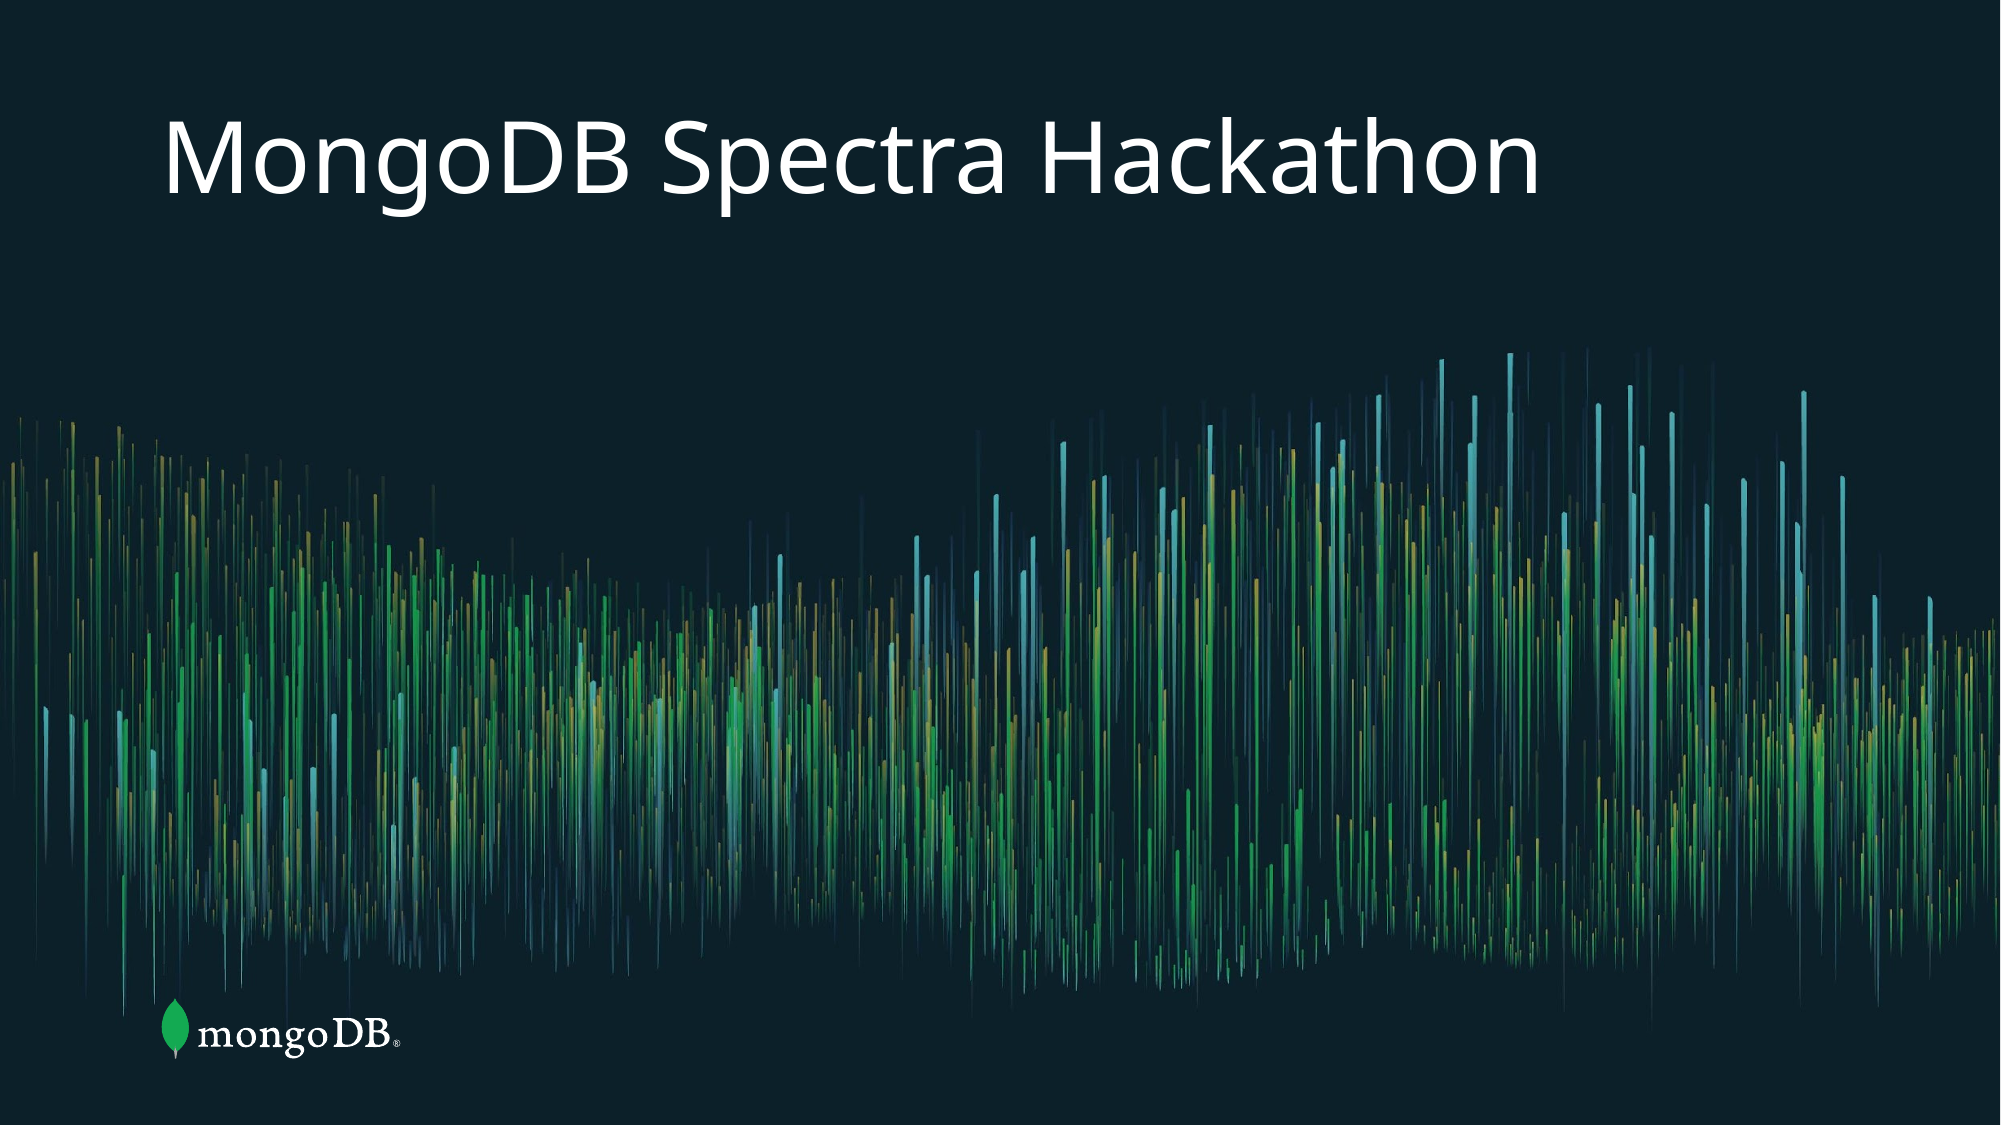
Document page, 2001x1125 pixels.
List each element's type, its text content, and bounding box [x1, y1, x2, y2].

title MongoDB Spectra Hackathon [160, 32, 1840, 214]
picture [0, 0, 2001, 1125]
